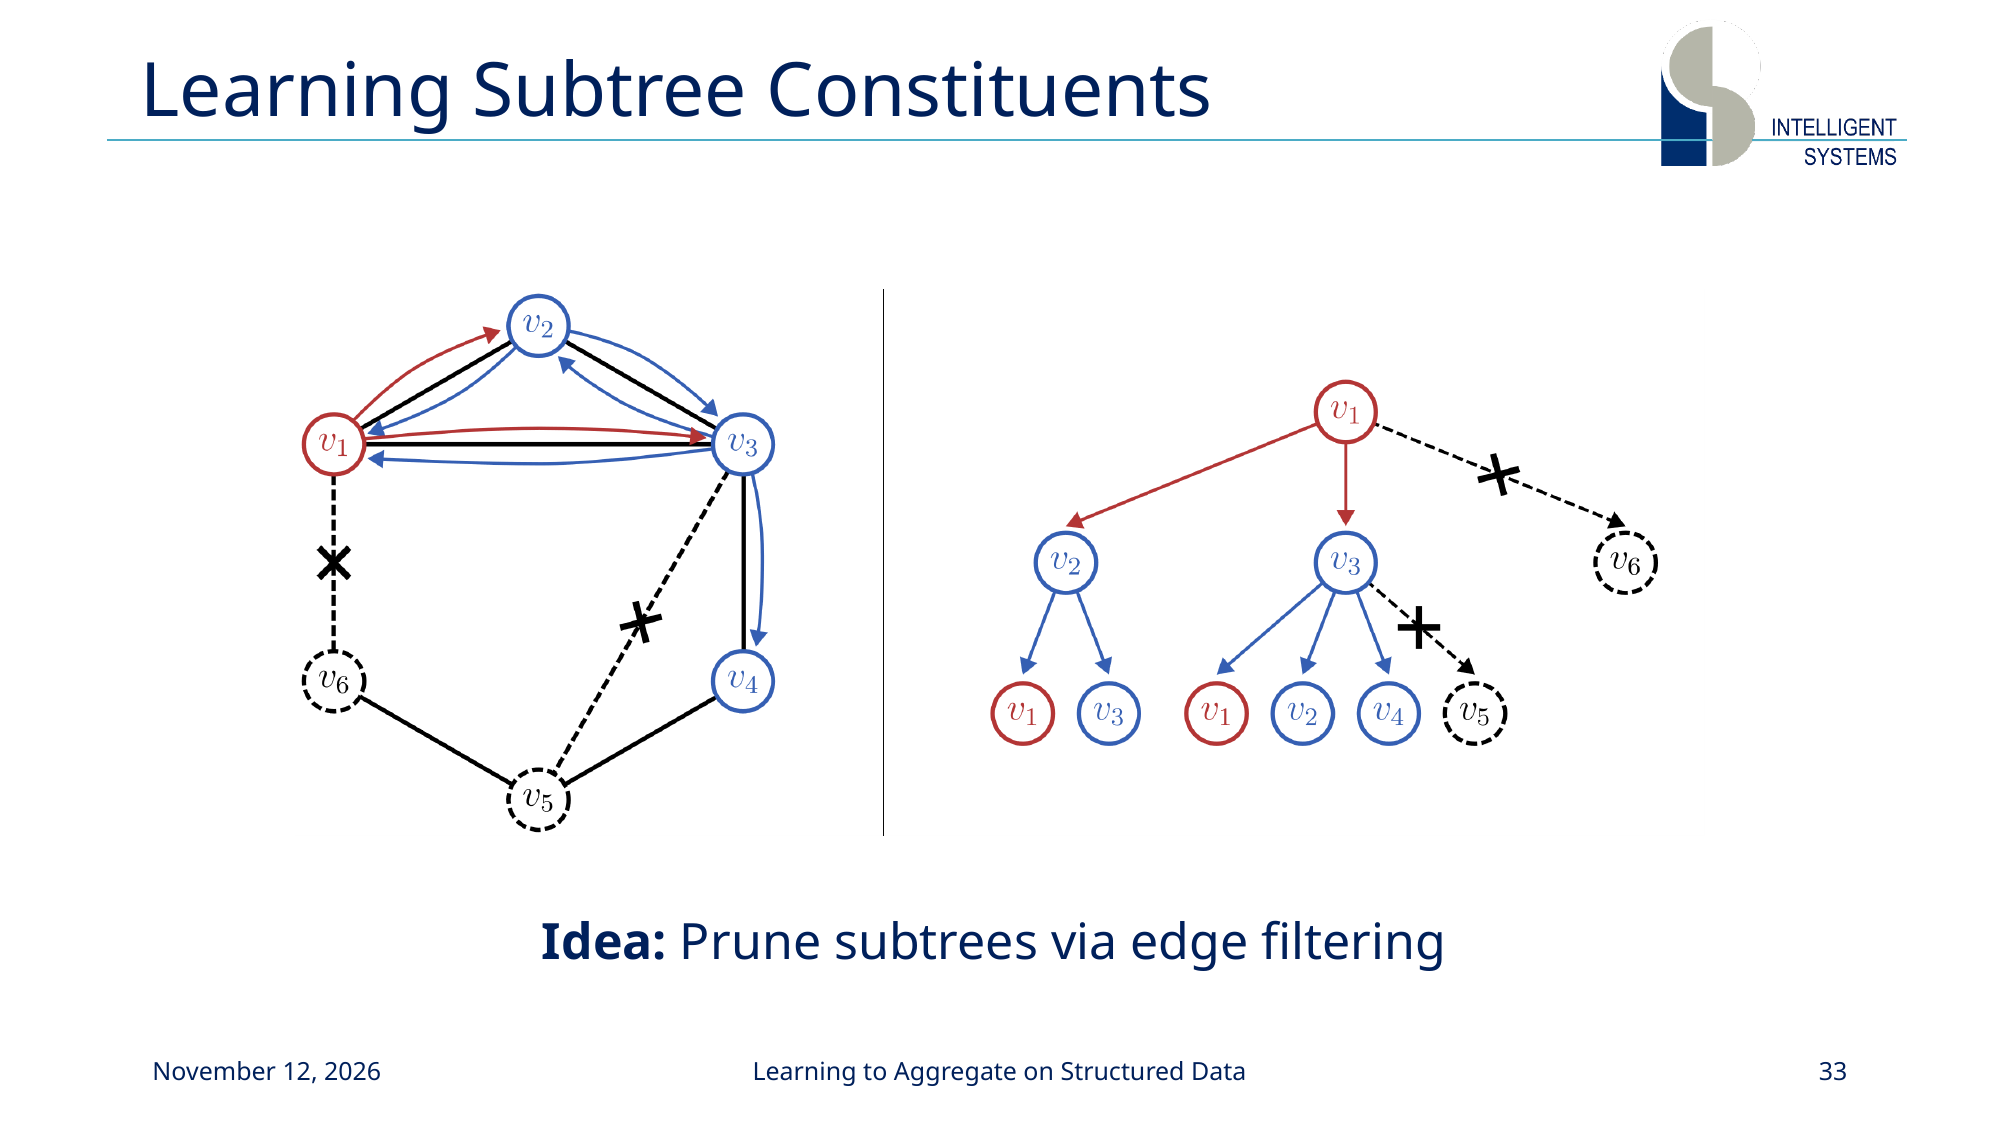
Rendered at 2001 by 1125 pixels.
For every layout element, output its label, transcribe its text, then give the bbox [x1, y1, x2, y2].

footer Learning to Aggregate on Structured Data [662, 1042, 1338, 1103]
picture [1661, 19, 1903, 139]
title Learning Subtree Constituents [125, 31, 1863, 141]
picture [1661, 141, 1903, 172]
slide_number 33 [1412, 1042, 1863, 1103]
text_box Idea: Prune subtrees via edge filtering [389, 880, 1599, 998]
picture [295, 289, 1705, 836]
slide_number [137, 1042, 588, 1103]
